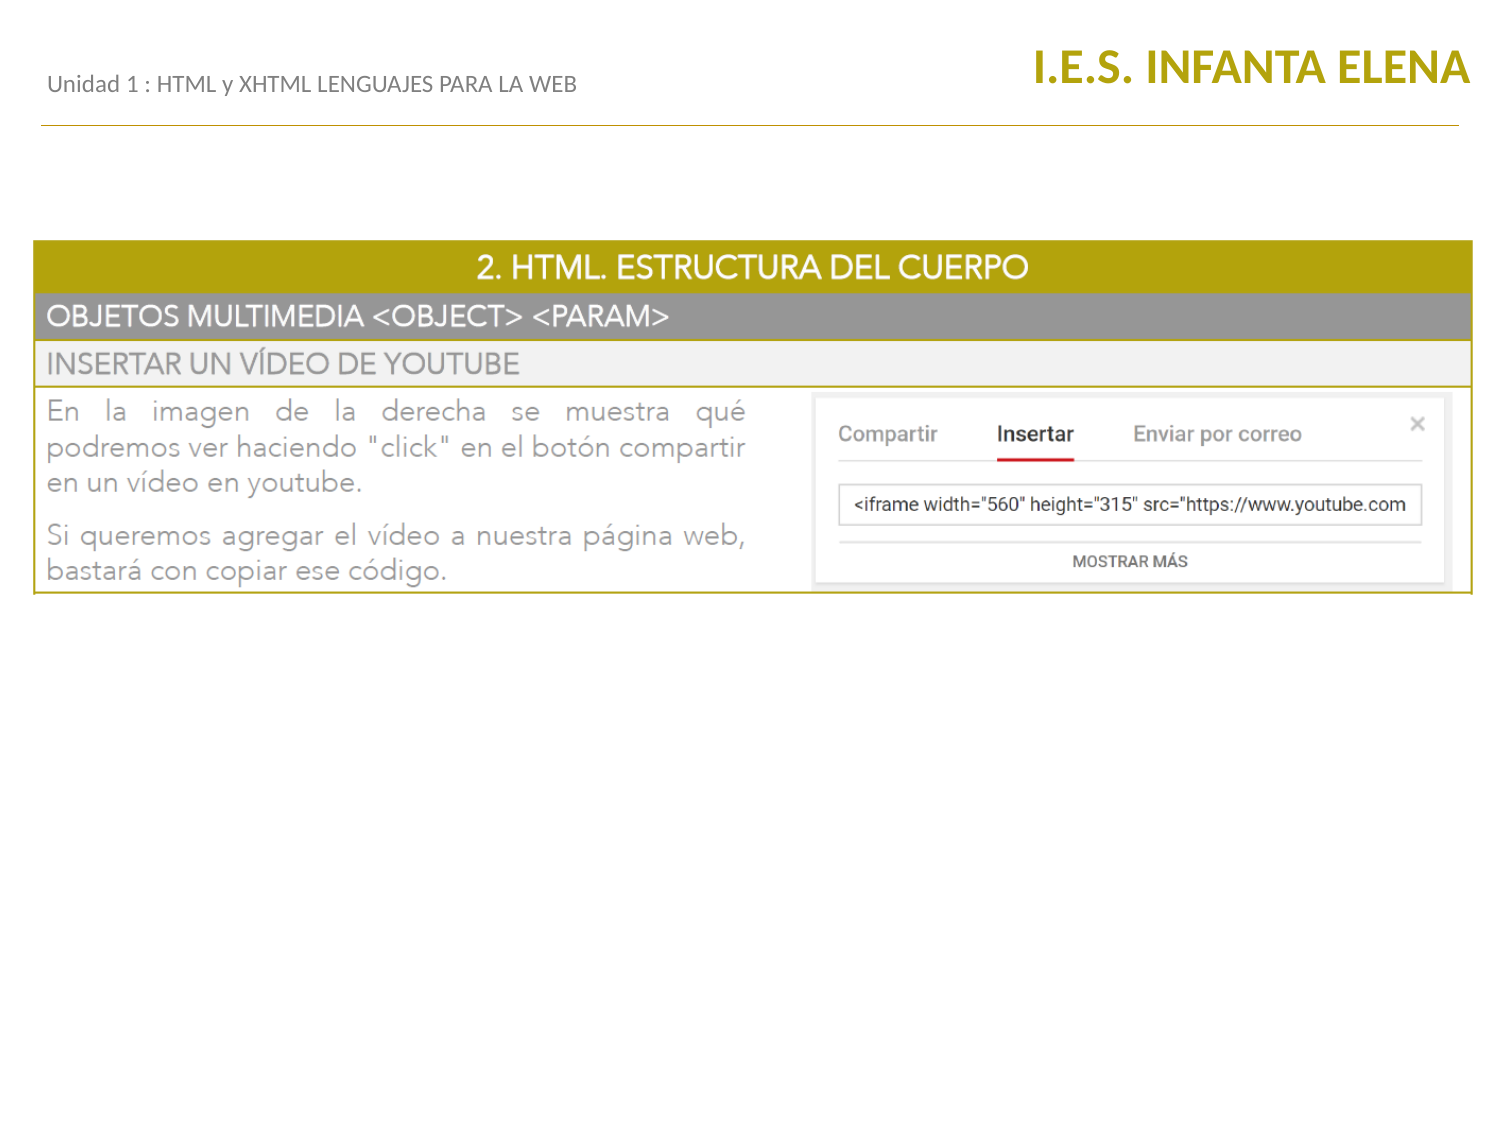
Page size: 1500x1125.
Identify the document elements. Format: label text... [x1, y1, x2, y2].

picture [29, 235, 1477, 600]
text_box Unidad 1 : HTML y XHTML LENGUAJES PARA LA WEB [32, 60, 594, 106]
text_box I.E.S. INFANTA ELENA [1018, 26, 1486, 102]
